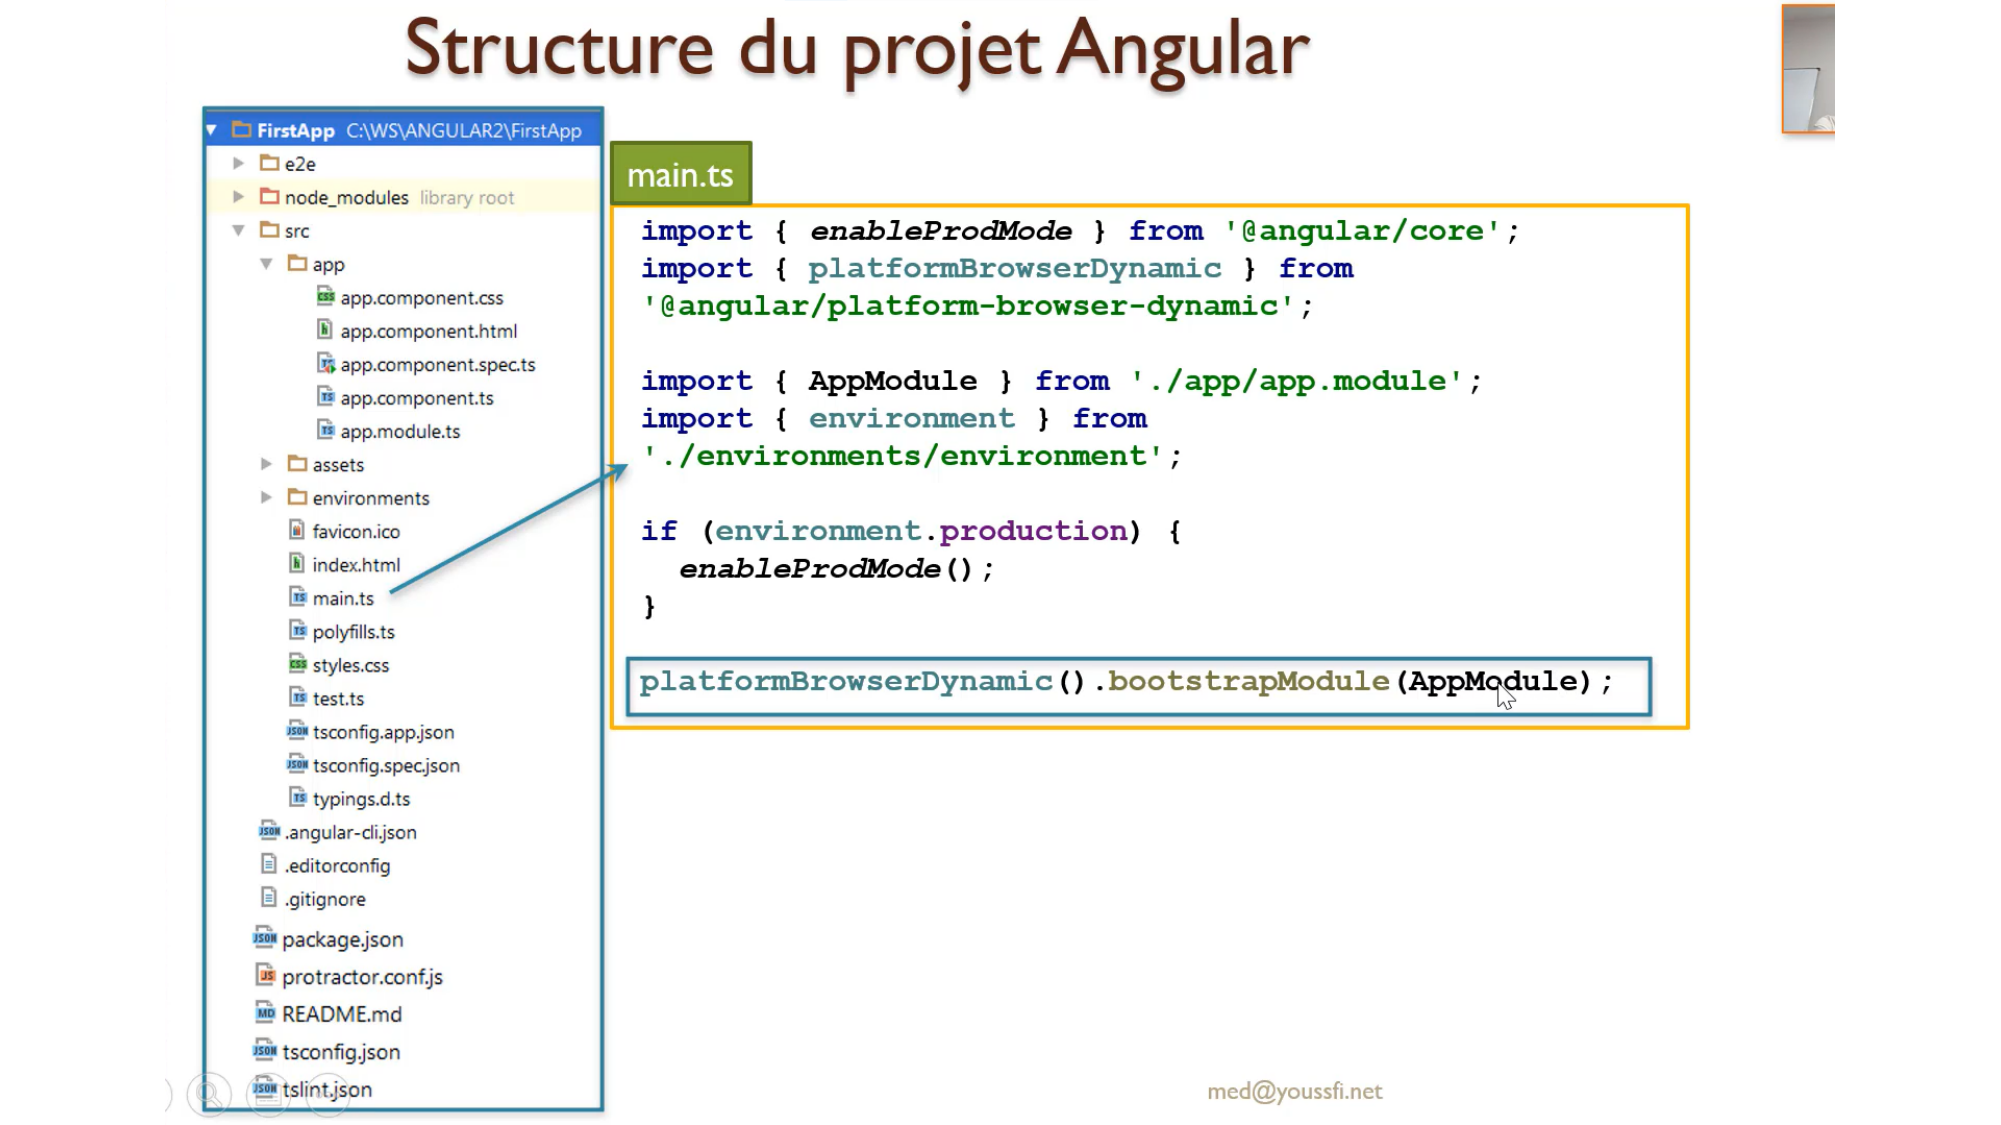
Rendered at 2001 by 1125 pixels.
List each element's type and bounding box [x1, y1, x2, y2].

picture [165, 0, 1835, 1125]
